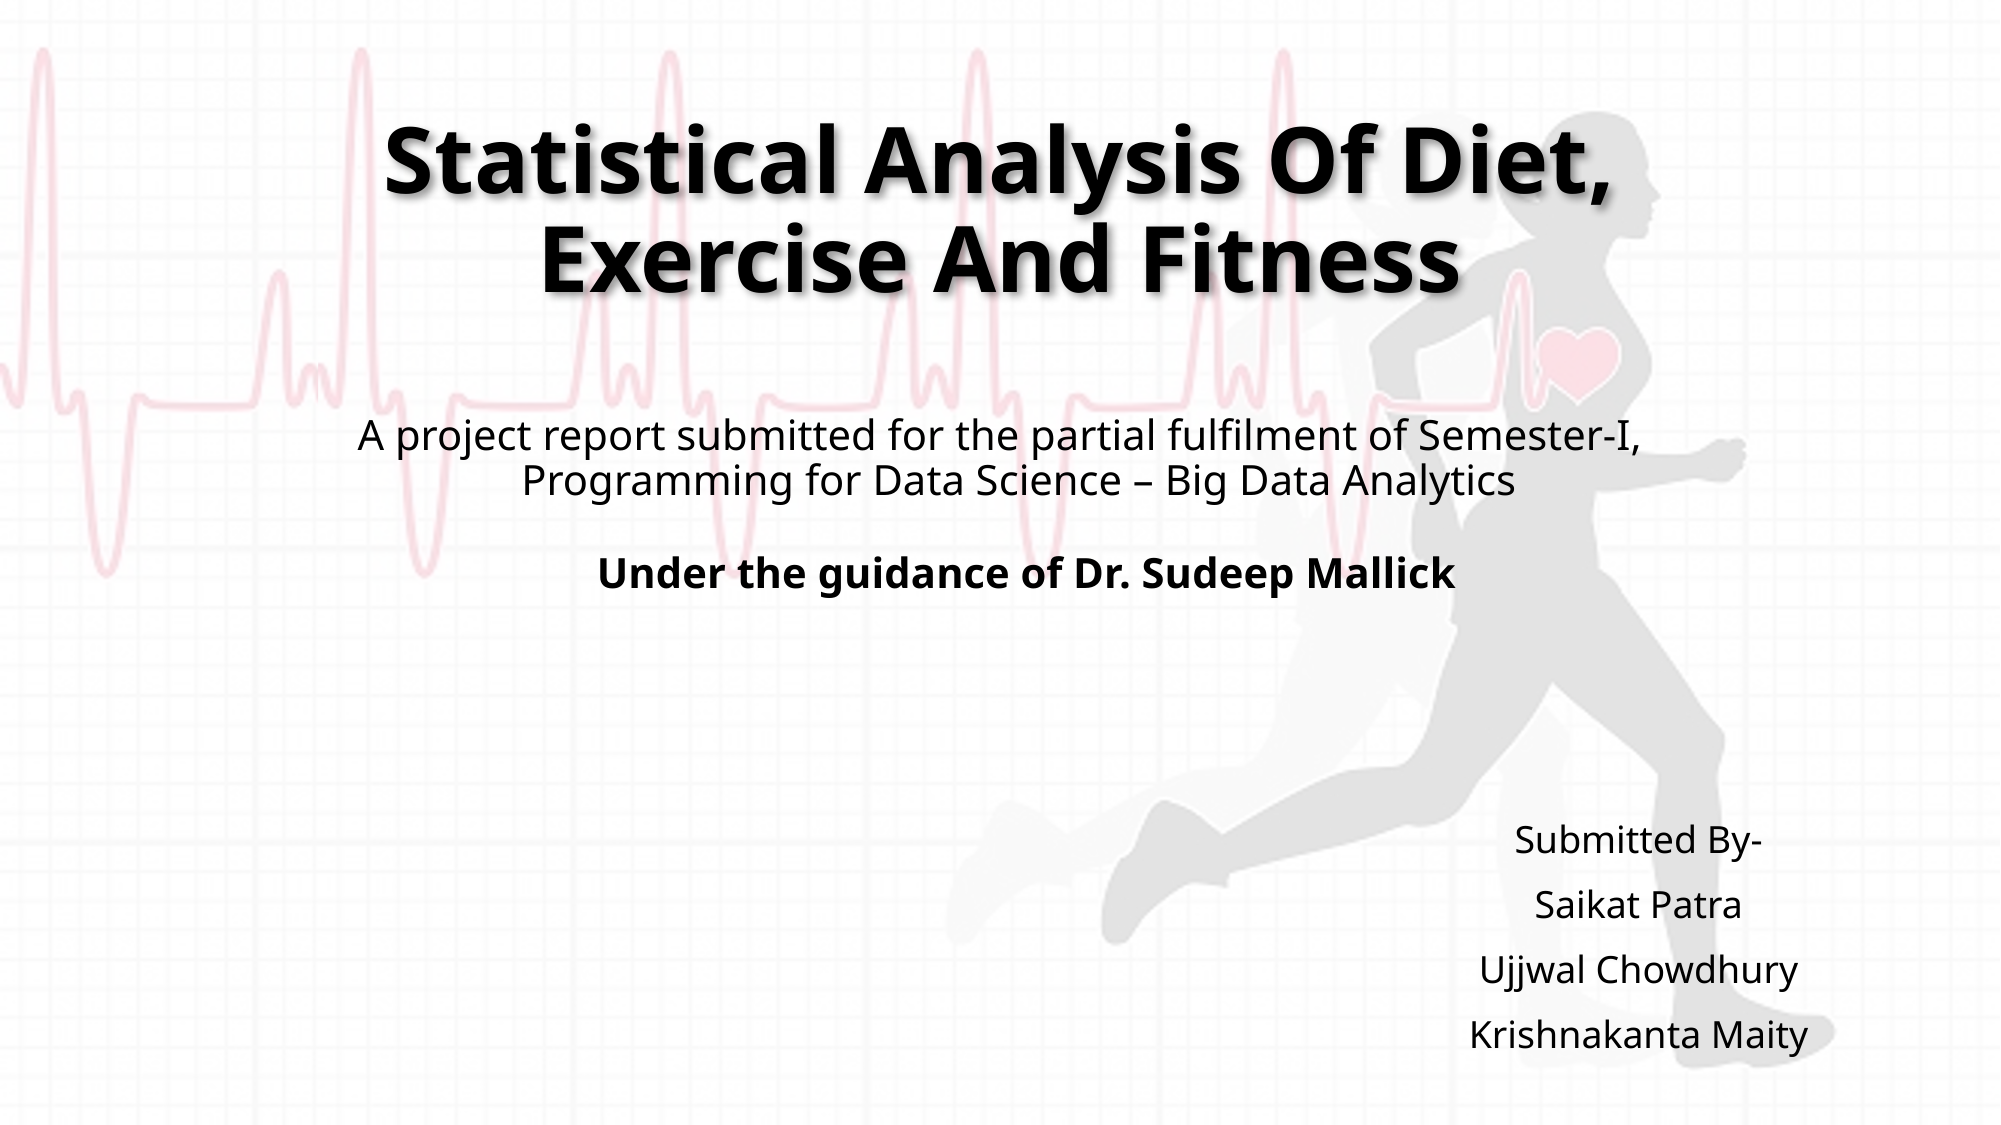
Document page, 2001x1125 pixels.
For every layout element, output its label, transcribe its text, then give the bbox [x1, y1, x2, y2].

subtitle A project report submitted for the partial fulfilment of Semester-I, Programming for Data Science – Big Data Analytics [303, 414, 1697, 591]
title Statistical Analysis Of Diet, Exercise And Fitness [249, 31, 1750, 423]
text_box Under the guidance of Dr. Sudeep Mallick [329, 544, 1724, 660]
text_box Submitted By- Saikat Patra Ujjwal Chowdhury Krishnakanta Maity [1325, 805, 1953, 1063]
